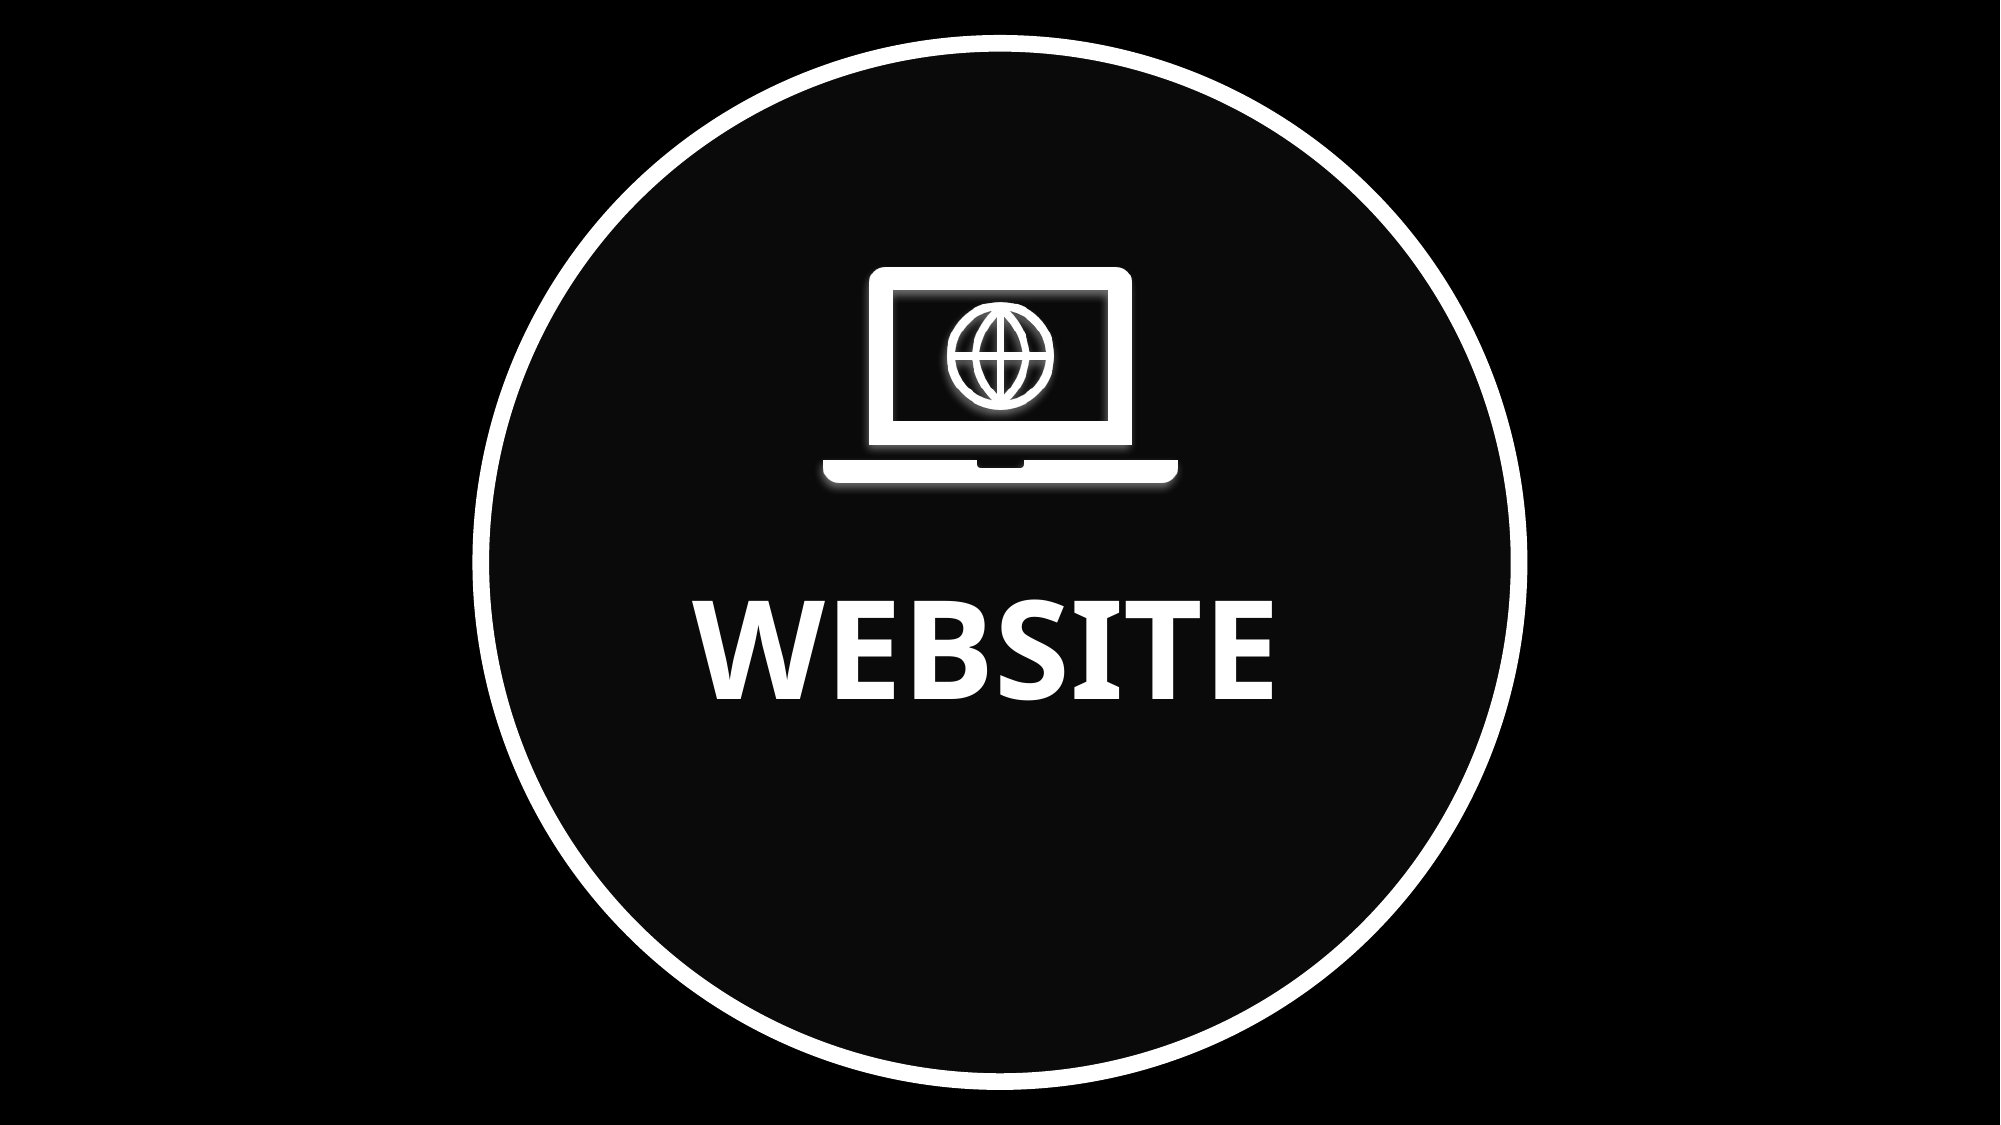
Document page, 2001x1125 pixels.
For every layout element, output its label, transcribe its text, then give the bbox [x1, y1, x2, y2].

picture [815, 189, 1185, 560]
text_box WEBSITE [677, 554, 1323, 735]
text_box [479, 42, 1521, 1083]
